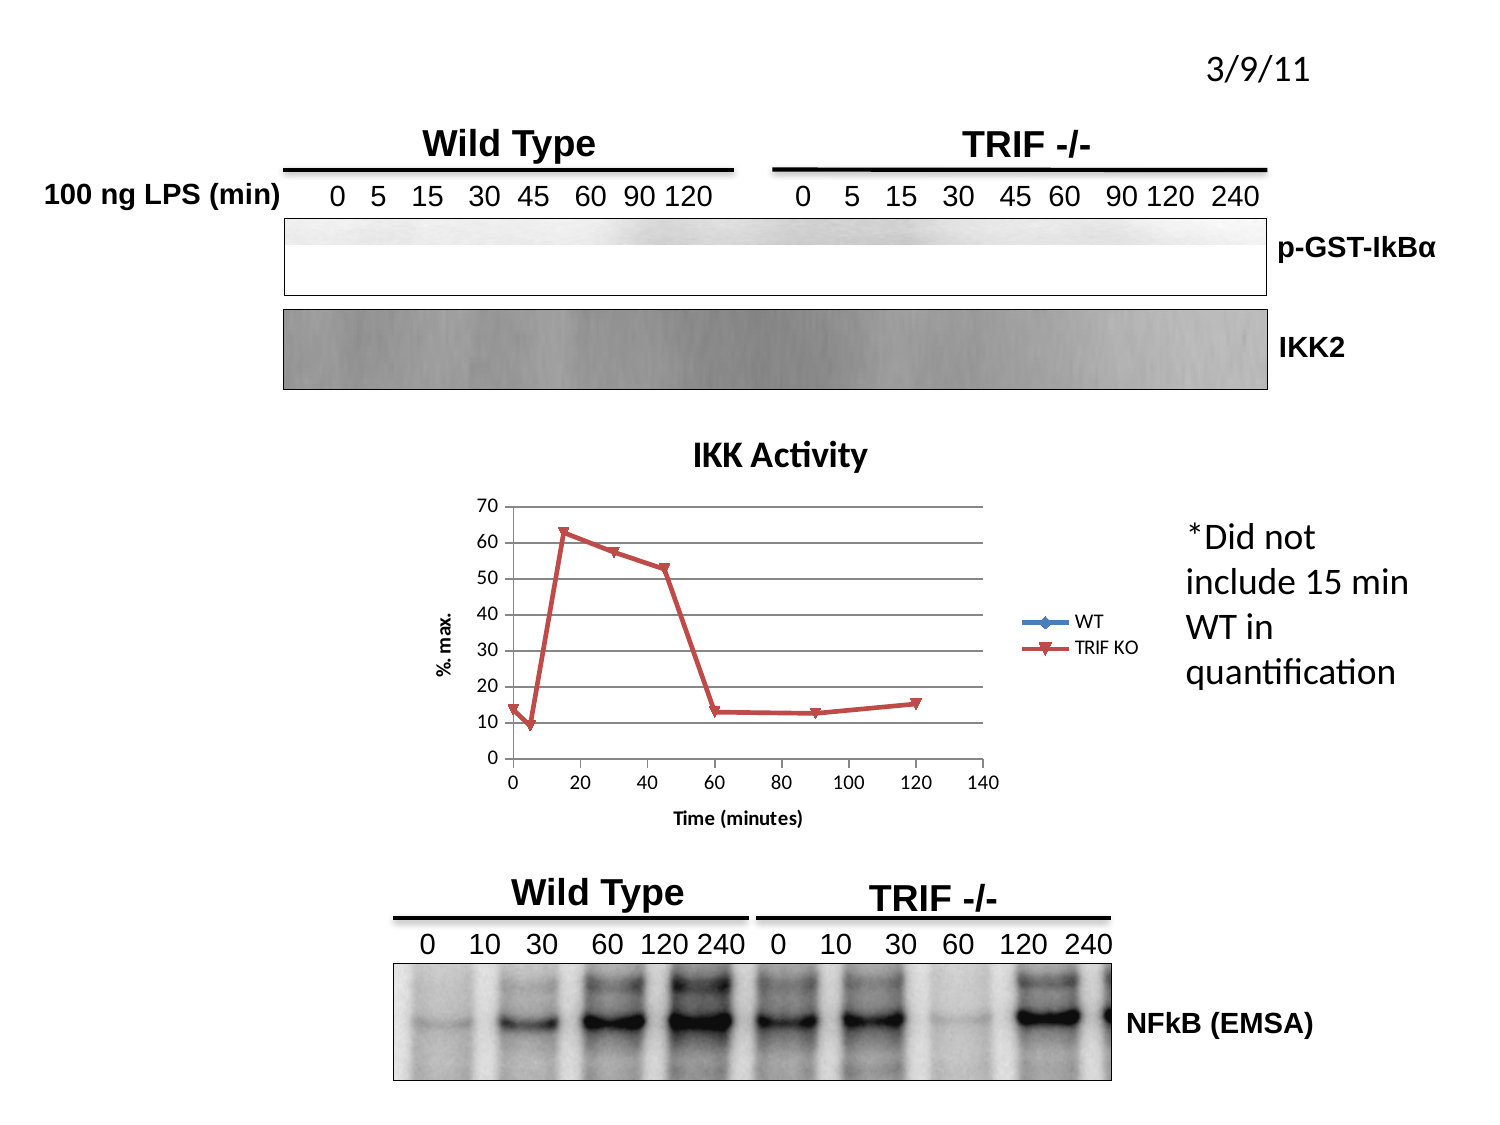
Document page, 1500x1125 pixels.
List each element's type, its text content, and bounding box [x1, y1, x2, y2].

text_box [28, 36, 1485, 391]
text_box 0 10 30 60 120 240 0 10 30 60 120 240 [396, 918, 1171, 968]
text_box Wild Type [373, 860, 708, 921]
picture [393, 963, 1112, 1081]
text_box TRIF -/- [708, 869, 1159, 927]
text_box NFkB (EMSA) [1116, 997, 1373, 1048]
chart [401, 410, 1159, 862]
text_box *Did not include 15 min WT in quantification [1170, 504, 1448, 700]
